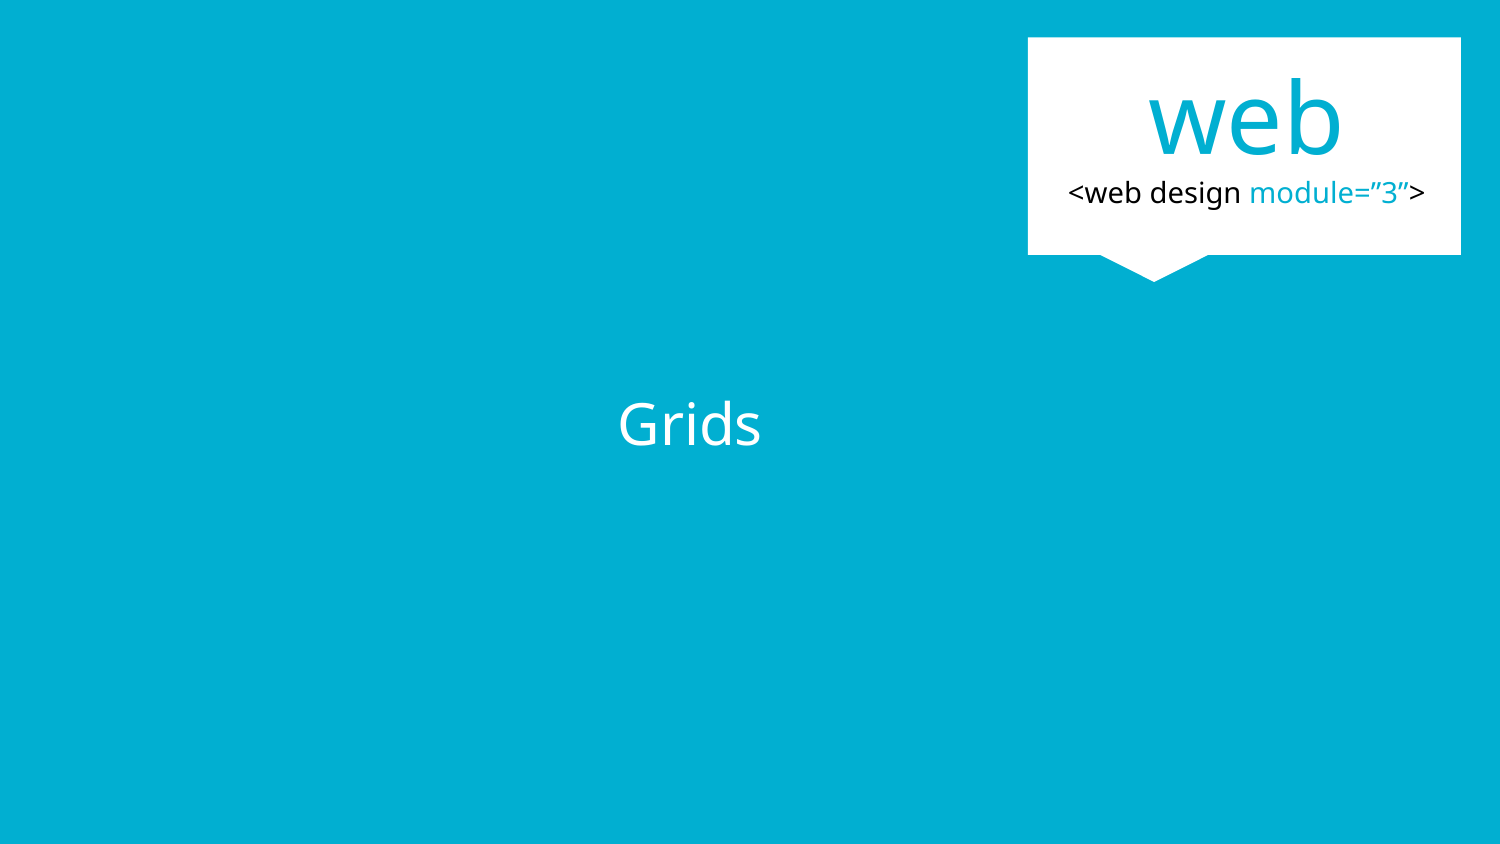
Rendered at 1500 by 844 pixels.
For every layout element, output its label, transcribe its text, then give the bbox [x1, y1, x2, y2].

text_box [1027, 225, 1461, 282]
text_box [1027, 37, 1461, 159]
text_box <web design module=”3”> [956, 159, 1500, 225]
text_box web [1085, 39, 1408, 159]
title Grids [10, 371, 1370, 472]
